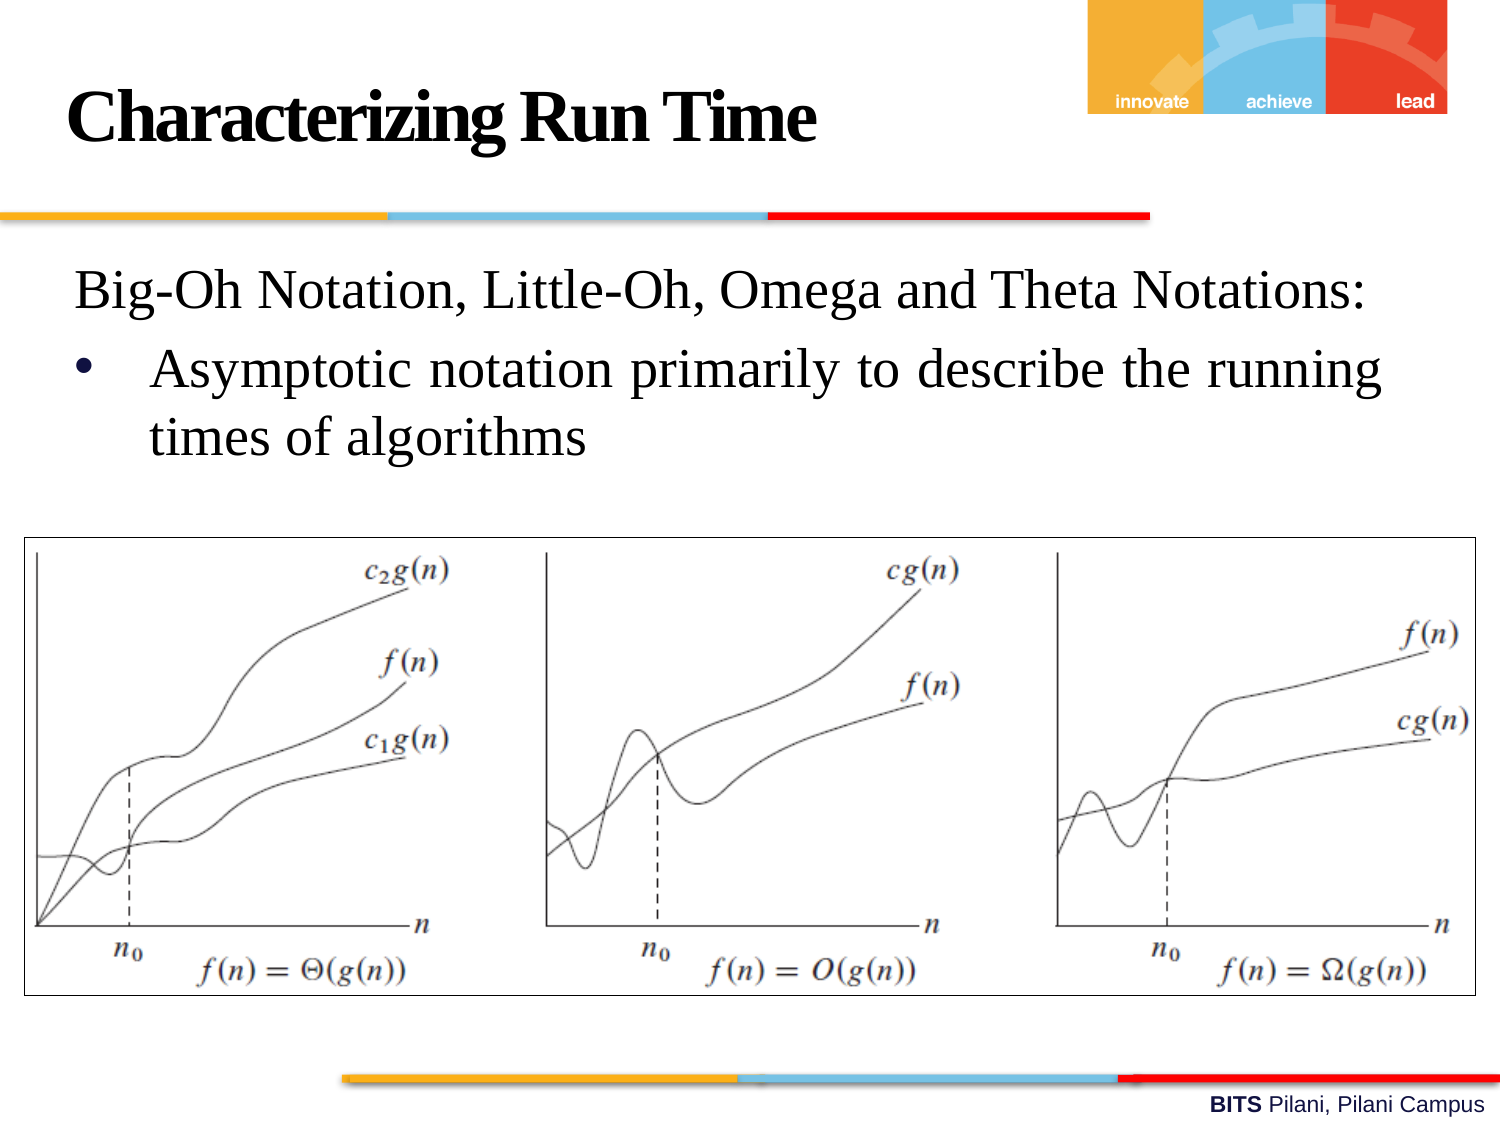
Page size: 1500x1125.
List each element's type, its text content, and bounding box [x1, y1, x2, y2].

picture [1087, 0, 1448, 114]
picture [23, 537, 1477, 996]
list Big-Oh Notation, Little-Oh, Omega and Theta Notations: Asymptotic notation primarily to describe the running times of algorithms [50, 245, 1400, 535]
list Characterizing Run Time [50, 24, 1088, 213]
